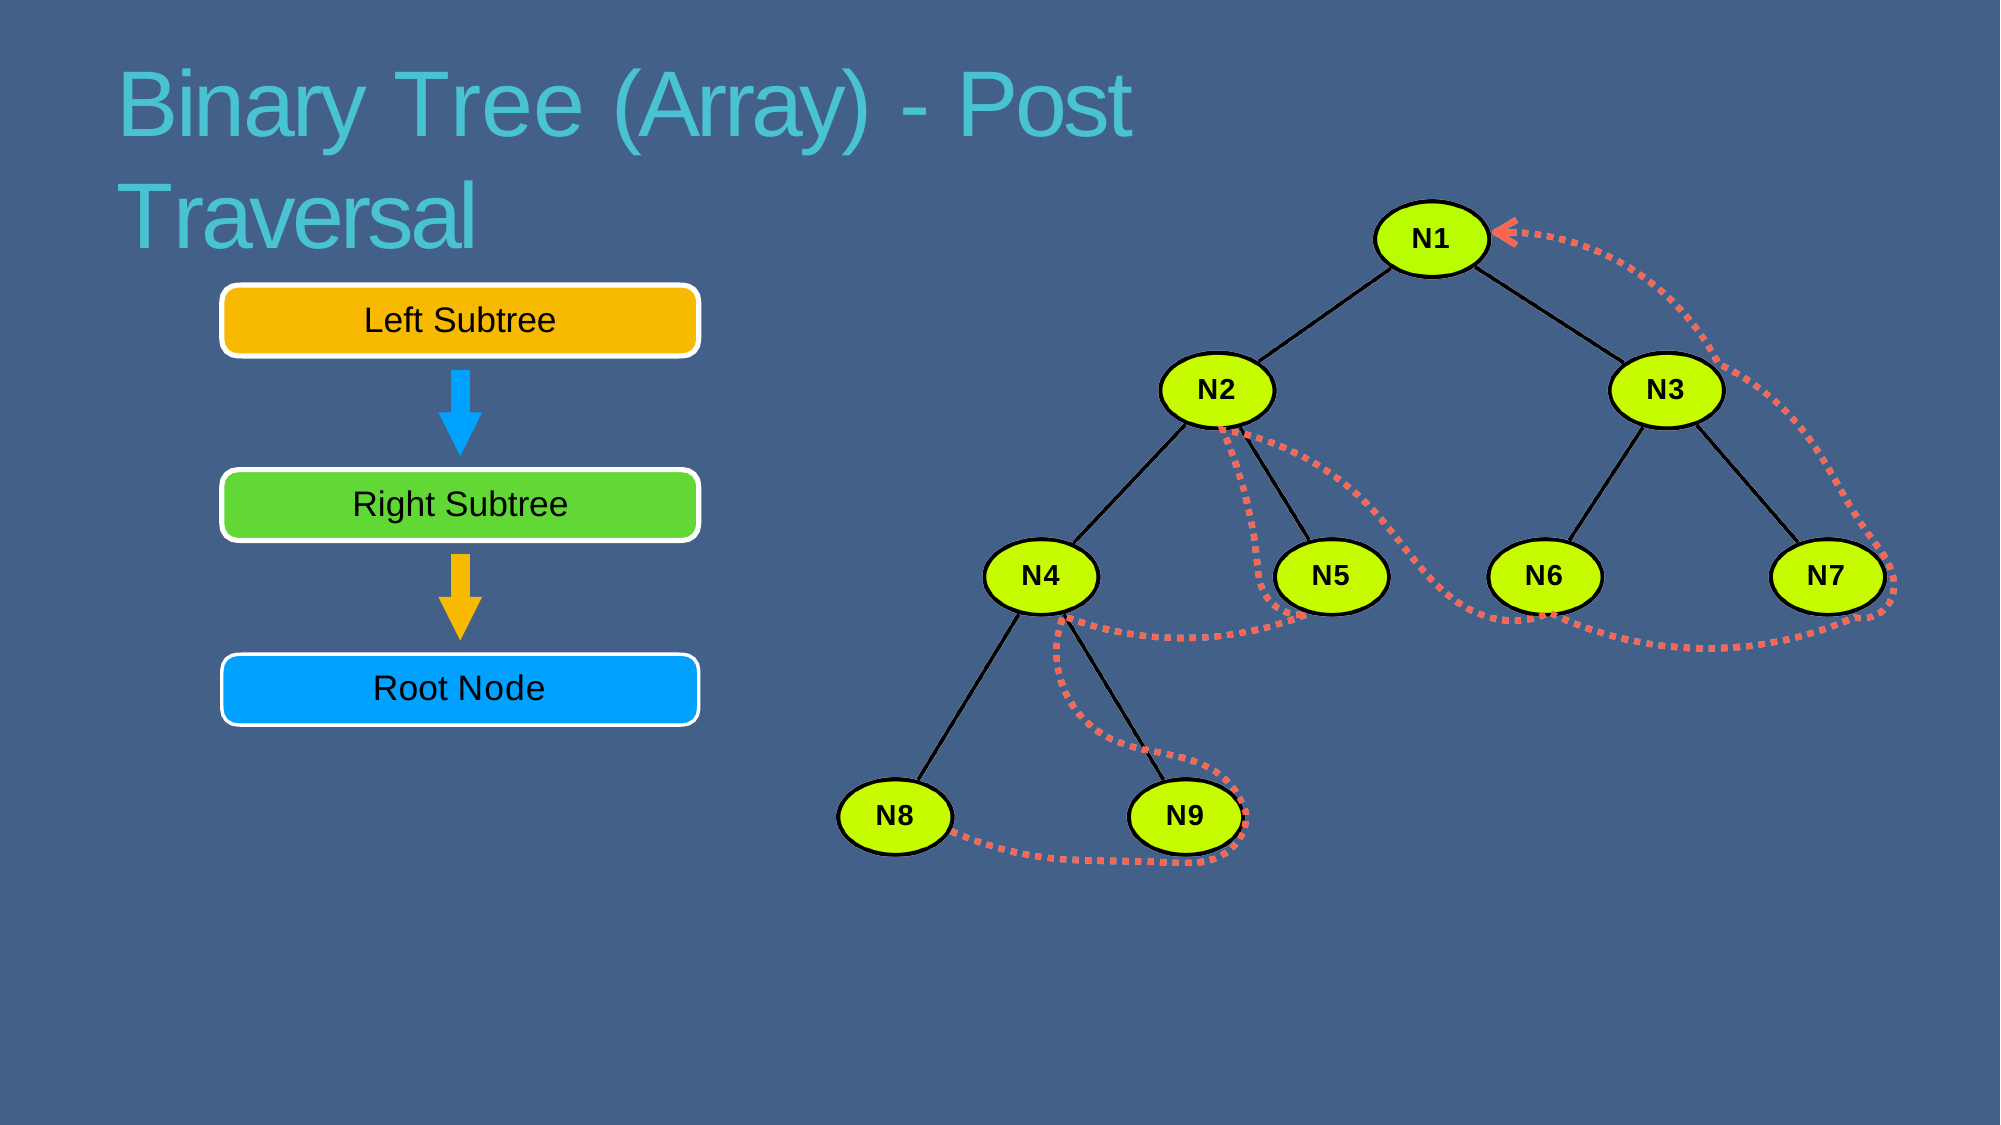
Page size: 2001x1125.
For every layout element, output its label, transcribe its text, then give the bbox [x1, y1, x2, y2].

title Binary Tree (Array) - Post Traversal [32, 41, 1181, 268]
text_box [220, 652, 701, 727]
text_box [219, 283, 701, 358]
picture [836, 199, 1897, 866]
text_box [219, 467, 701, 543]
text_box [438, 553, 483, 641]
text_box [438, 369, 483, 457]
